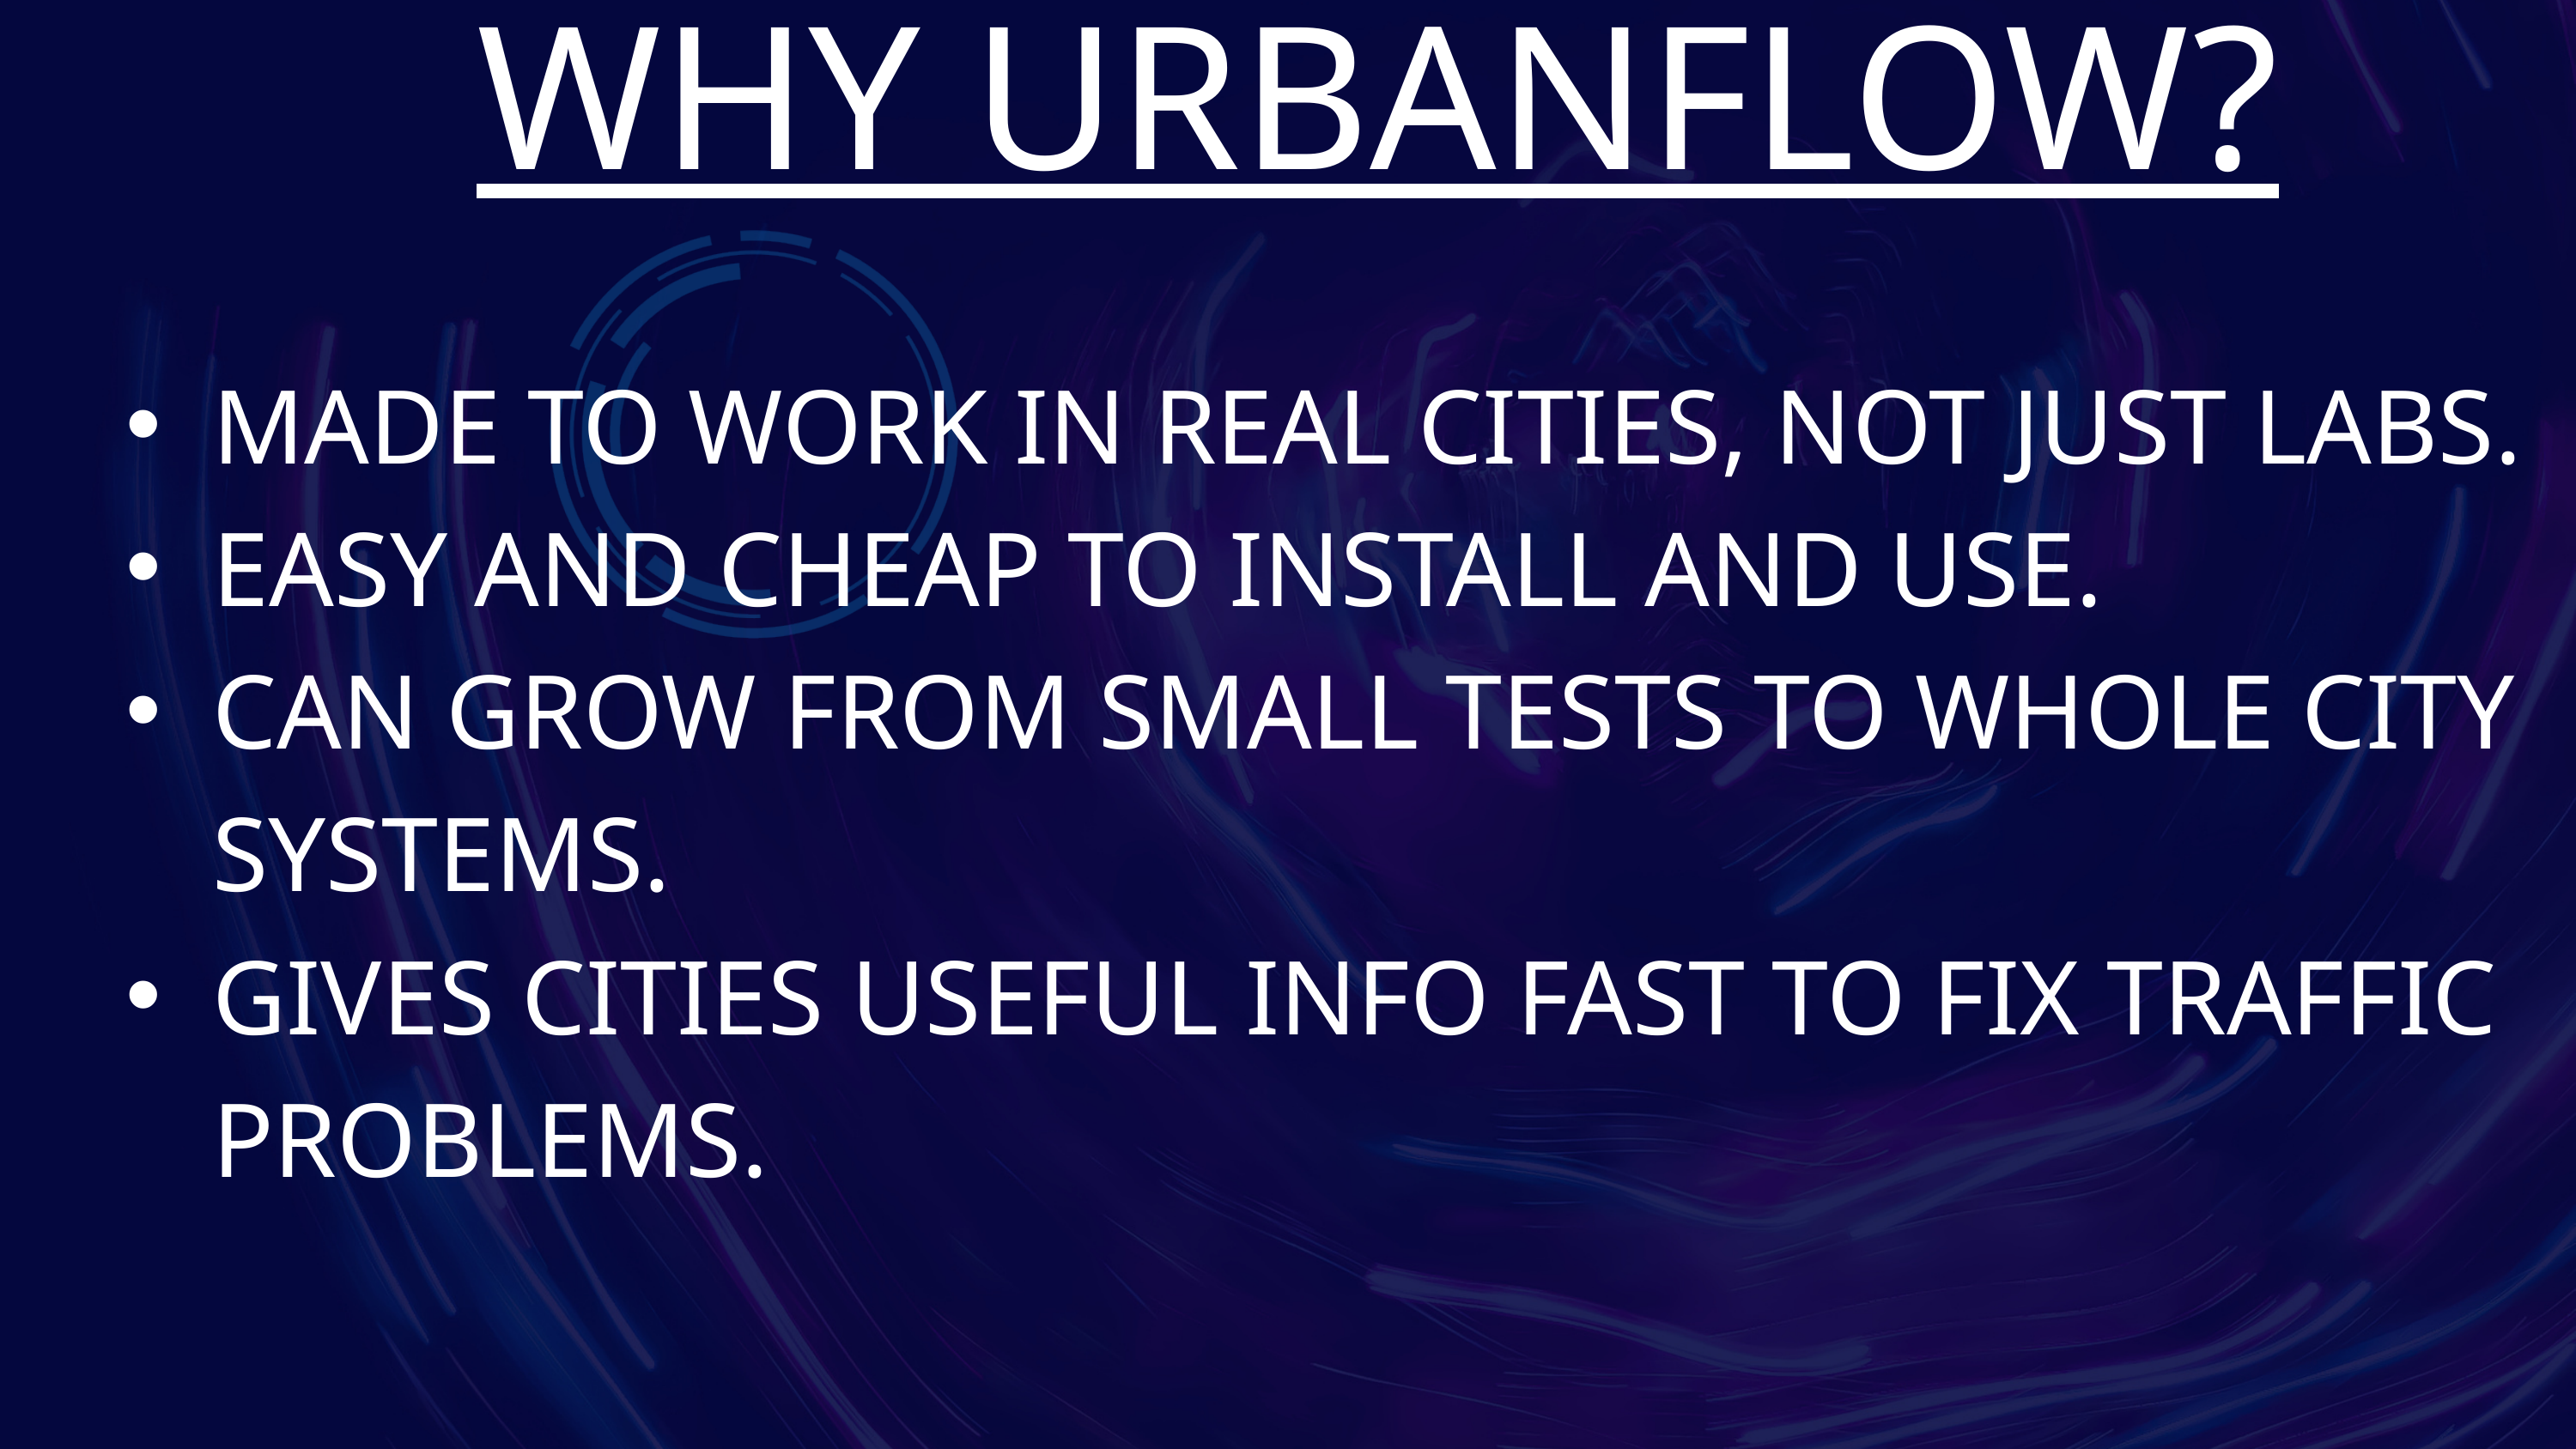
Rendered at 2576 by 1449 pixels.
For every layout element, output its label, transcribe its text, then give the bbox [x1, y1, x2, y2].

text_box [0, 0, 2576, 1449]
text_box [546, 230, 964, 341]
text_box WHY URBANFLOW? [477, 89, 2312, 209]
text_box MADE TO WORK IN REAL CITIES, NOT JUST LABS. EASY AND CHEAP TO INSTALL AND USE. CAN GROW FROM SMALL TESTS TO WHOLE CITY SYSTEMS. GIVES CITIES USEFUL INFO FAST TO FIX TRAFFIC PROBLEMS. [39, 341, 2576, 1341]
